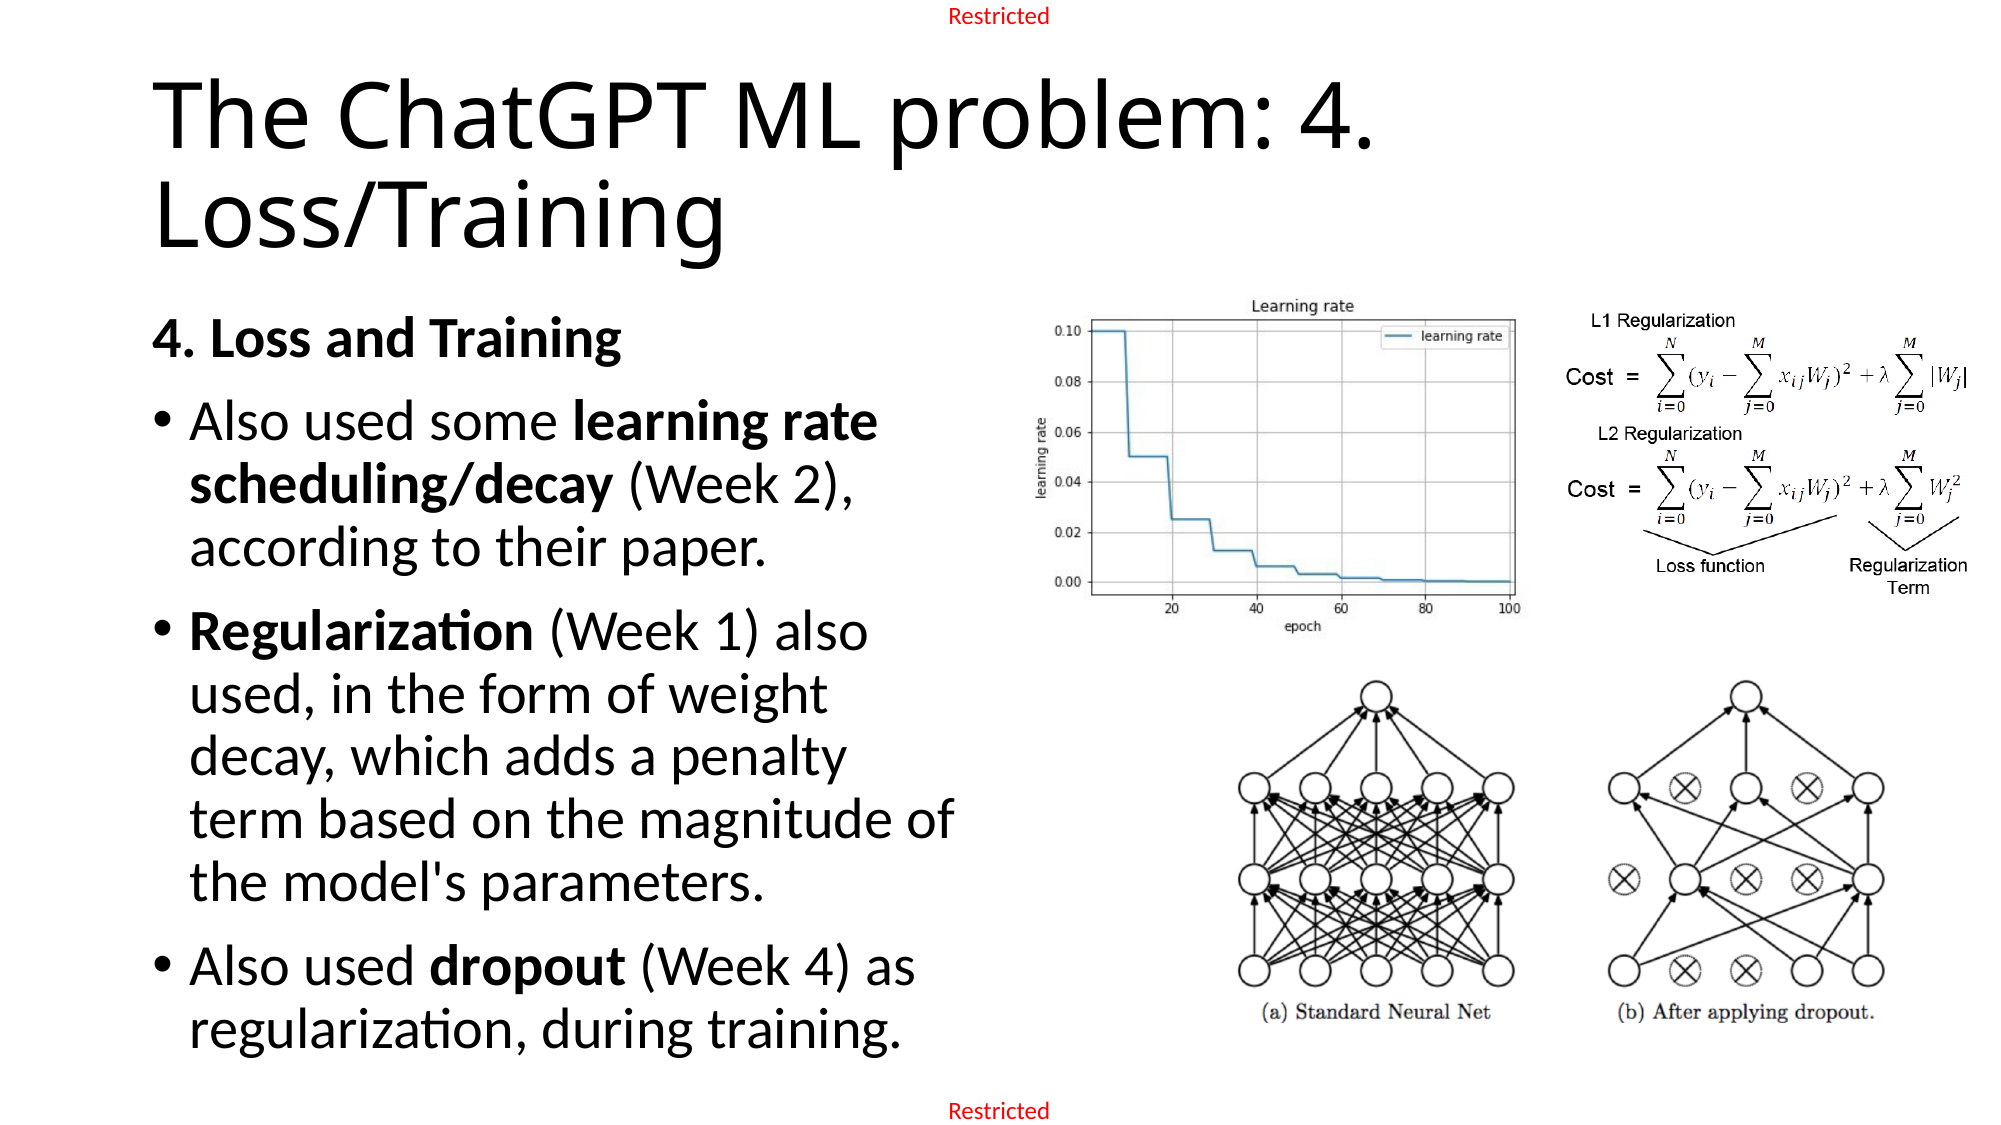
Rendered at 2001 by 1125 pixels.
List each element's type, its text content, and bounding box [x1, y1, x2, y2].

picture [1023, 275, 1977, 640]
title The ChatGPT ML problem: 4. Loss/Training [137, 59, 1863, 278]
picture [1211, 675, 1893, 1024]
list 4. Loss and Training Also used some learning rate scheduling/decay (Week 2), according to their paper. Regularization (Week 1) also used, in the form of weight decay, which adds a penalty term based on the magnitude of the model's parameters. Also used dropout (Week 4) as regularization, during training. [137, 299, 988, 1125]
